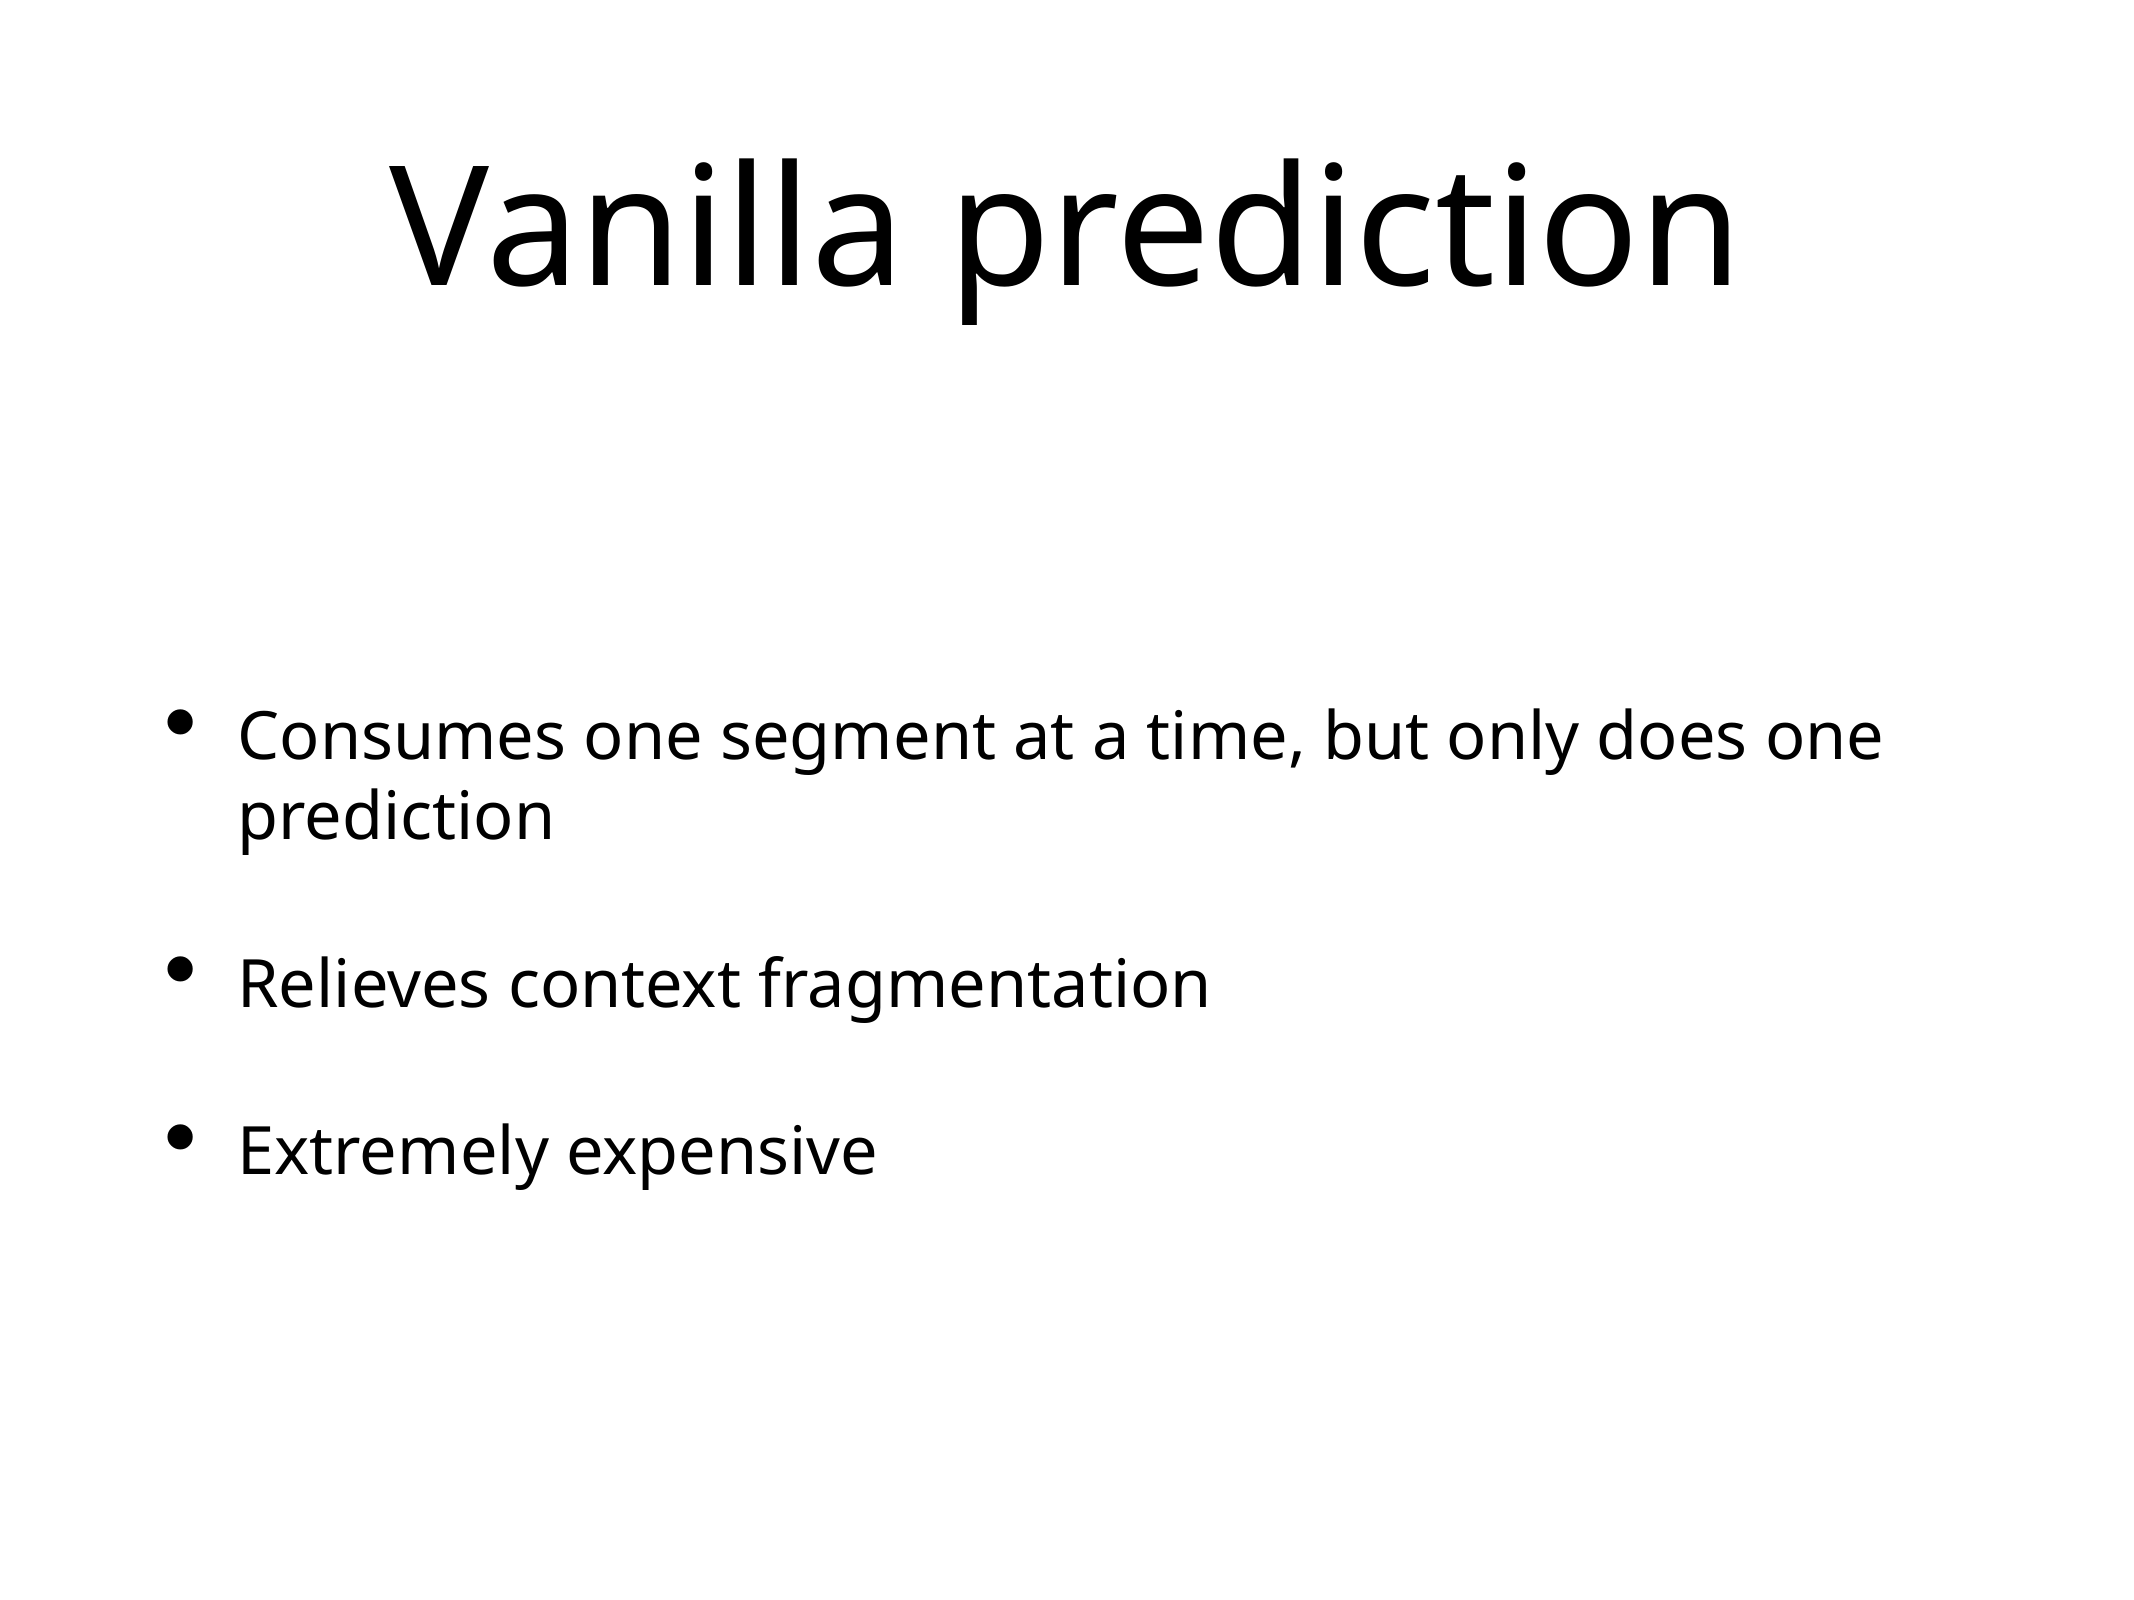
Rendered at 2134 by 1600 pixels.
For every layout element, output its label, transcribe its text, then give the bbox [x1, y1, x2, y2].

title Vanilla prediction [155, 41, 1978, 397]
list Consumes one segment at a time, but only does one prediction Relieves context fragmentation Extremely expensive [155, 424, 1978, 1457]
